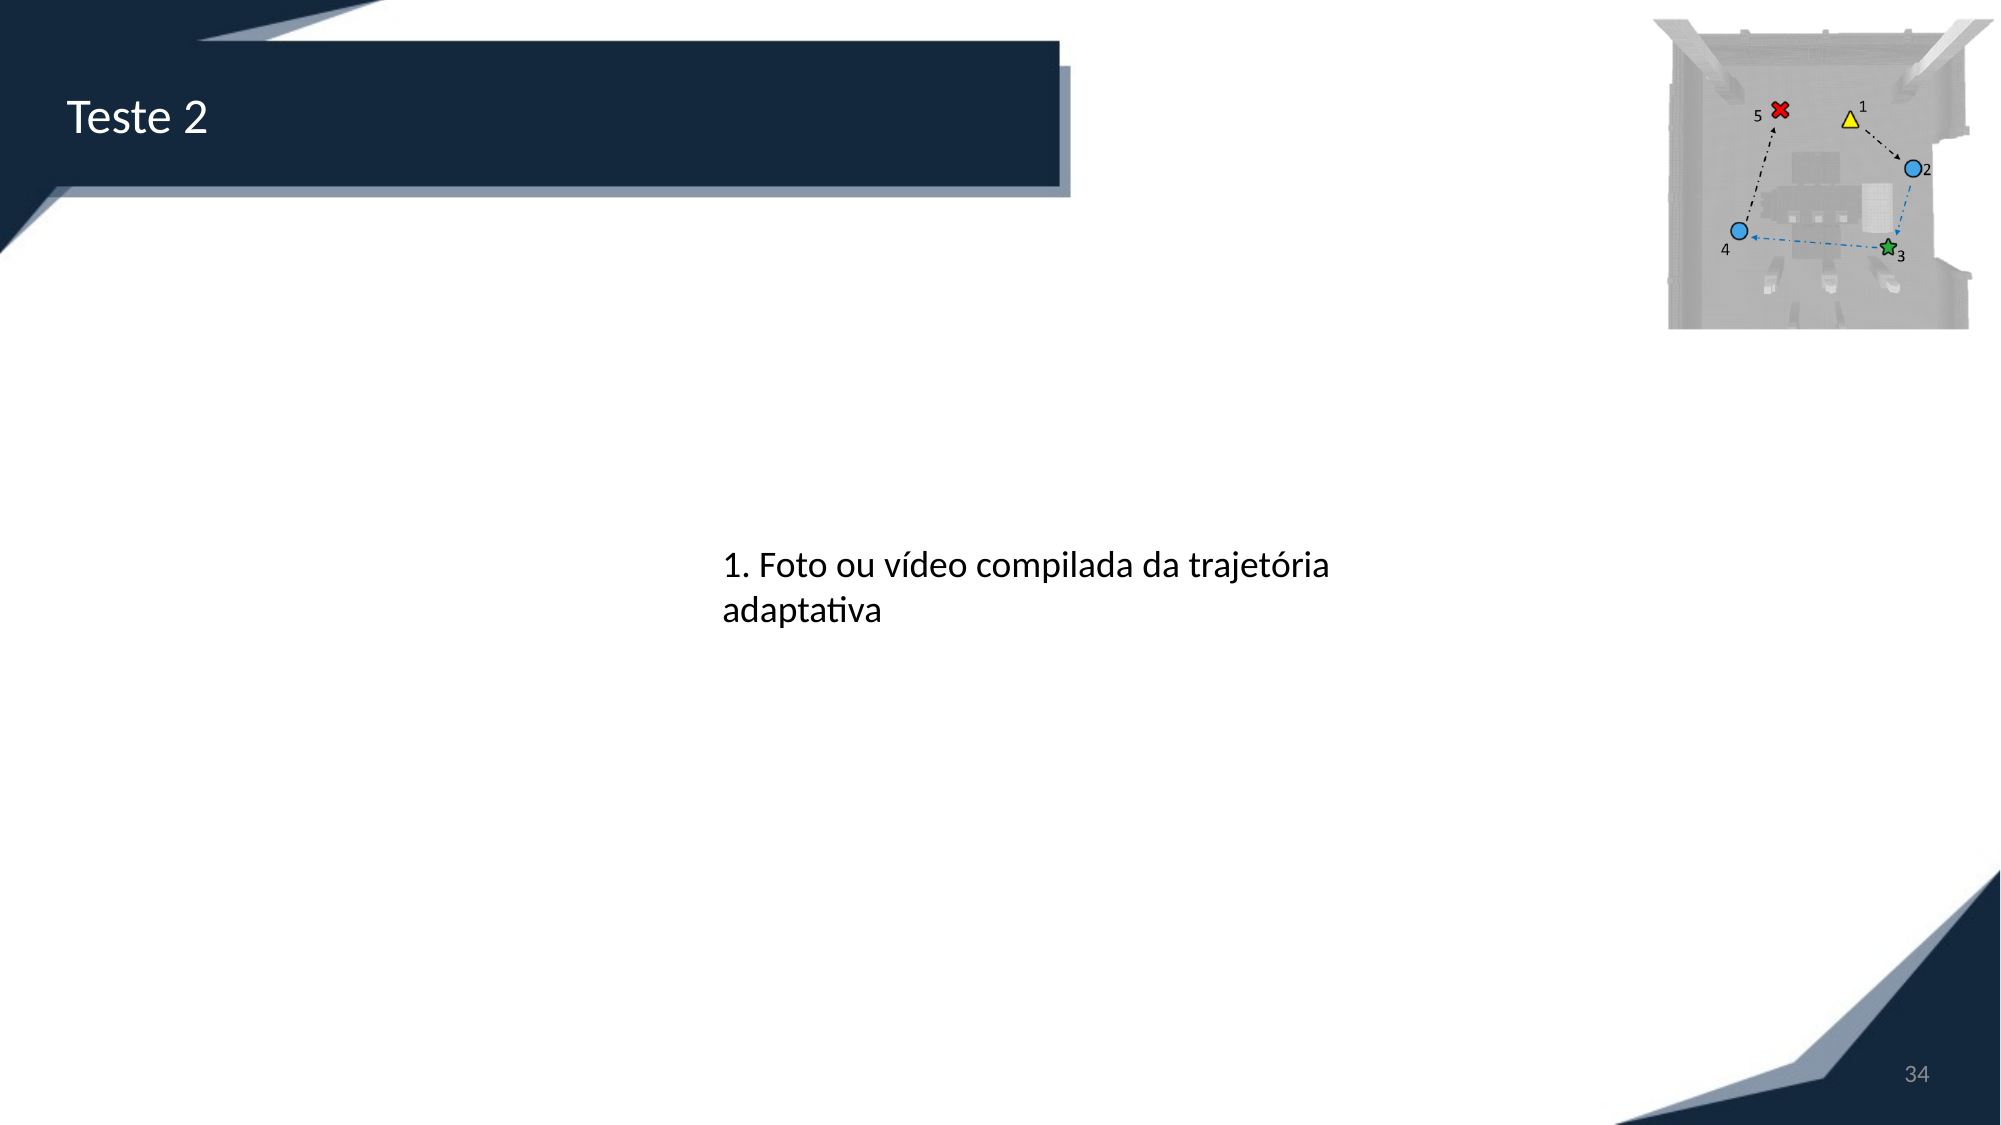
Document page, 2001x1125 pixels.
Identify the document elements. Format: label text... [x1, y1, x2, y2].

text_box Teste 2 [19, 42, 1059, 185]
text_box 1. Foto ou vídeo compilada da trajetória adaptativa [707, 532, 1443, 637]
slide_number 34 [1478, 1042, 1945, 1103]
picture [0, 0, 2001, 1125]
